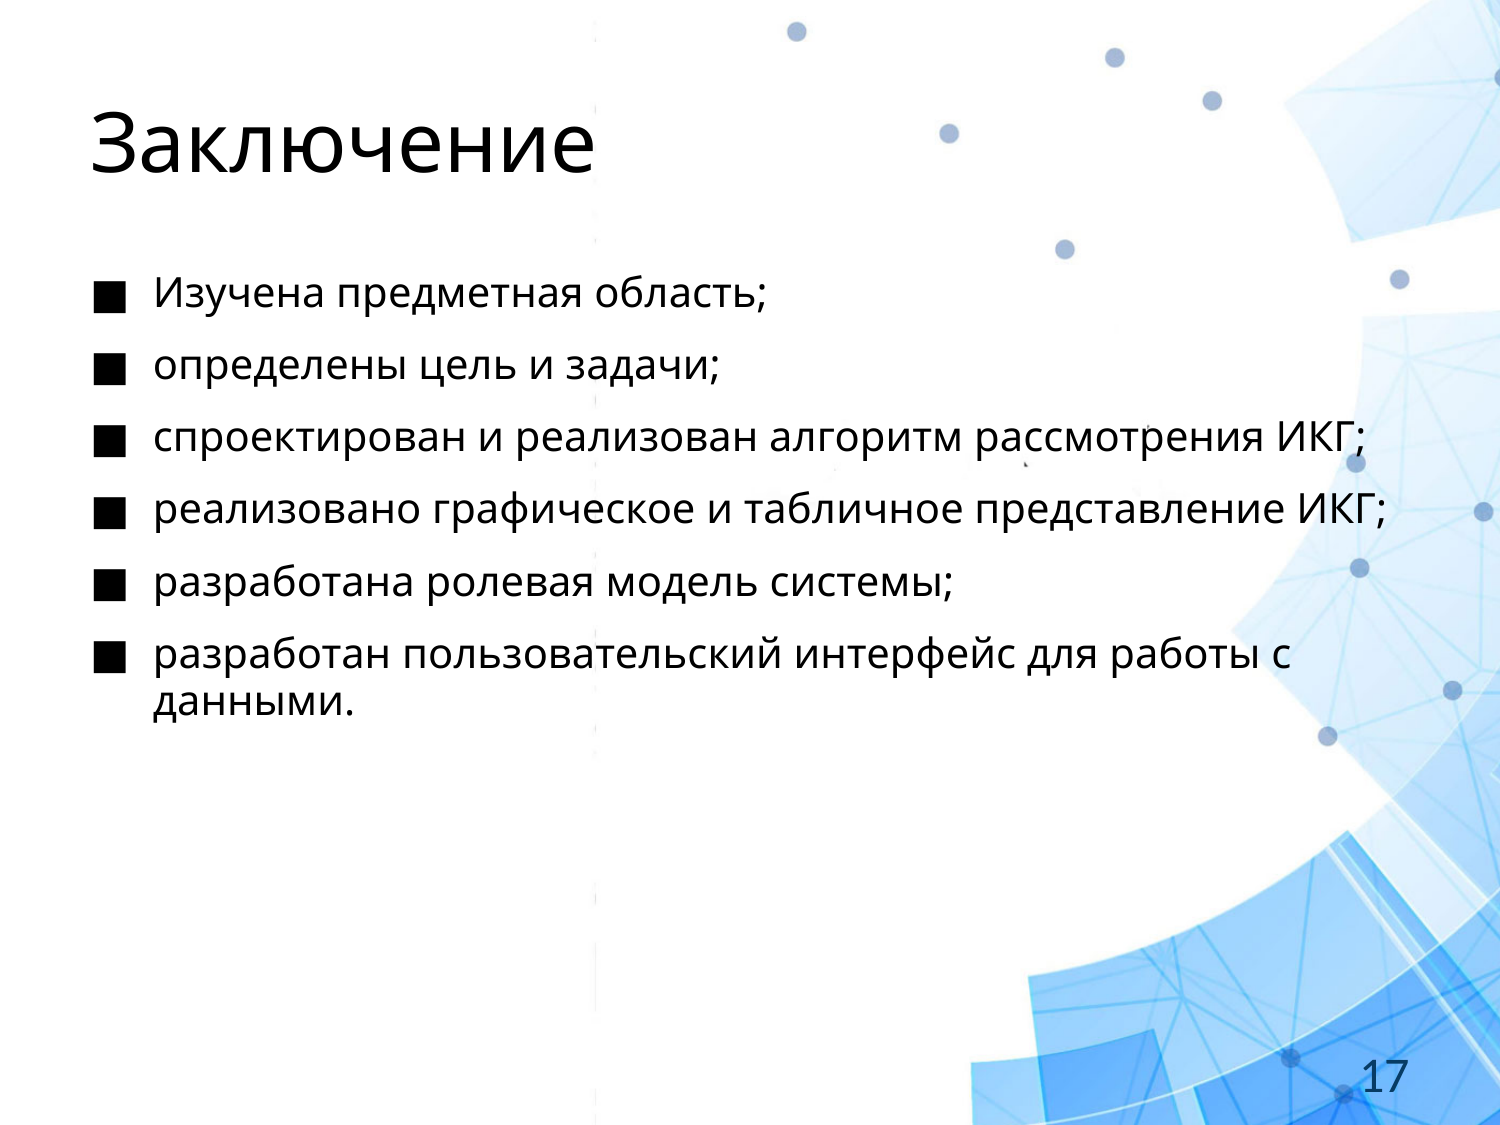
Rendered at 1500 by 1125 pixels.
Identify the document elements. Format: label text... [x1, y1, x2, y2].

slide_number 17 [1074, 1042, 1425, 1103]
title Заключение [75, 45, 1425, 233]
list Изучена предметная область; определены цель и задачи; спроектирован и реализован алгоритм рассмотрения ИКГ; реализовано графическое и табличное представление ИКГ; разработана ролевая модель системы; разработан пользовательский интерфейс для работы с данными. [75, 262, 1425, 1005]
picture [0, 0, 1500, 1125]
